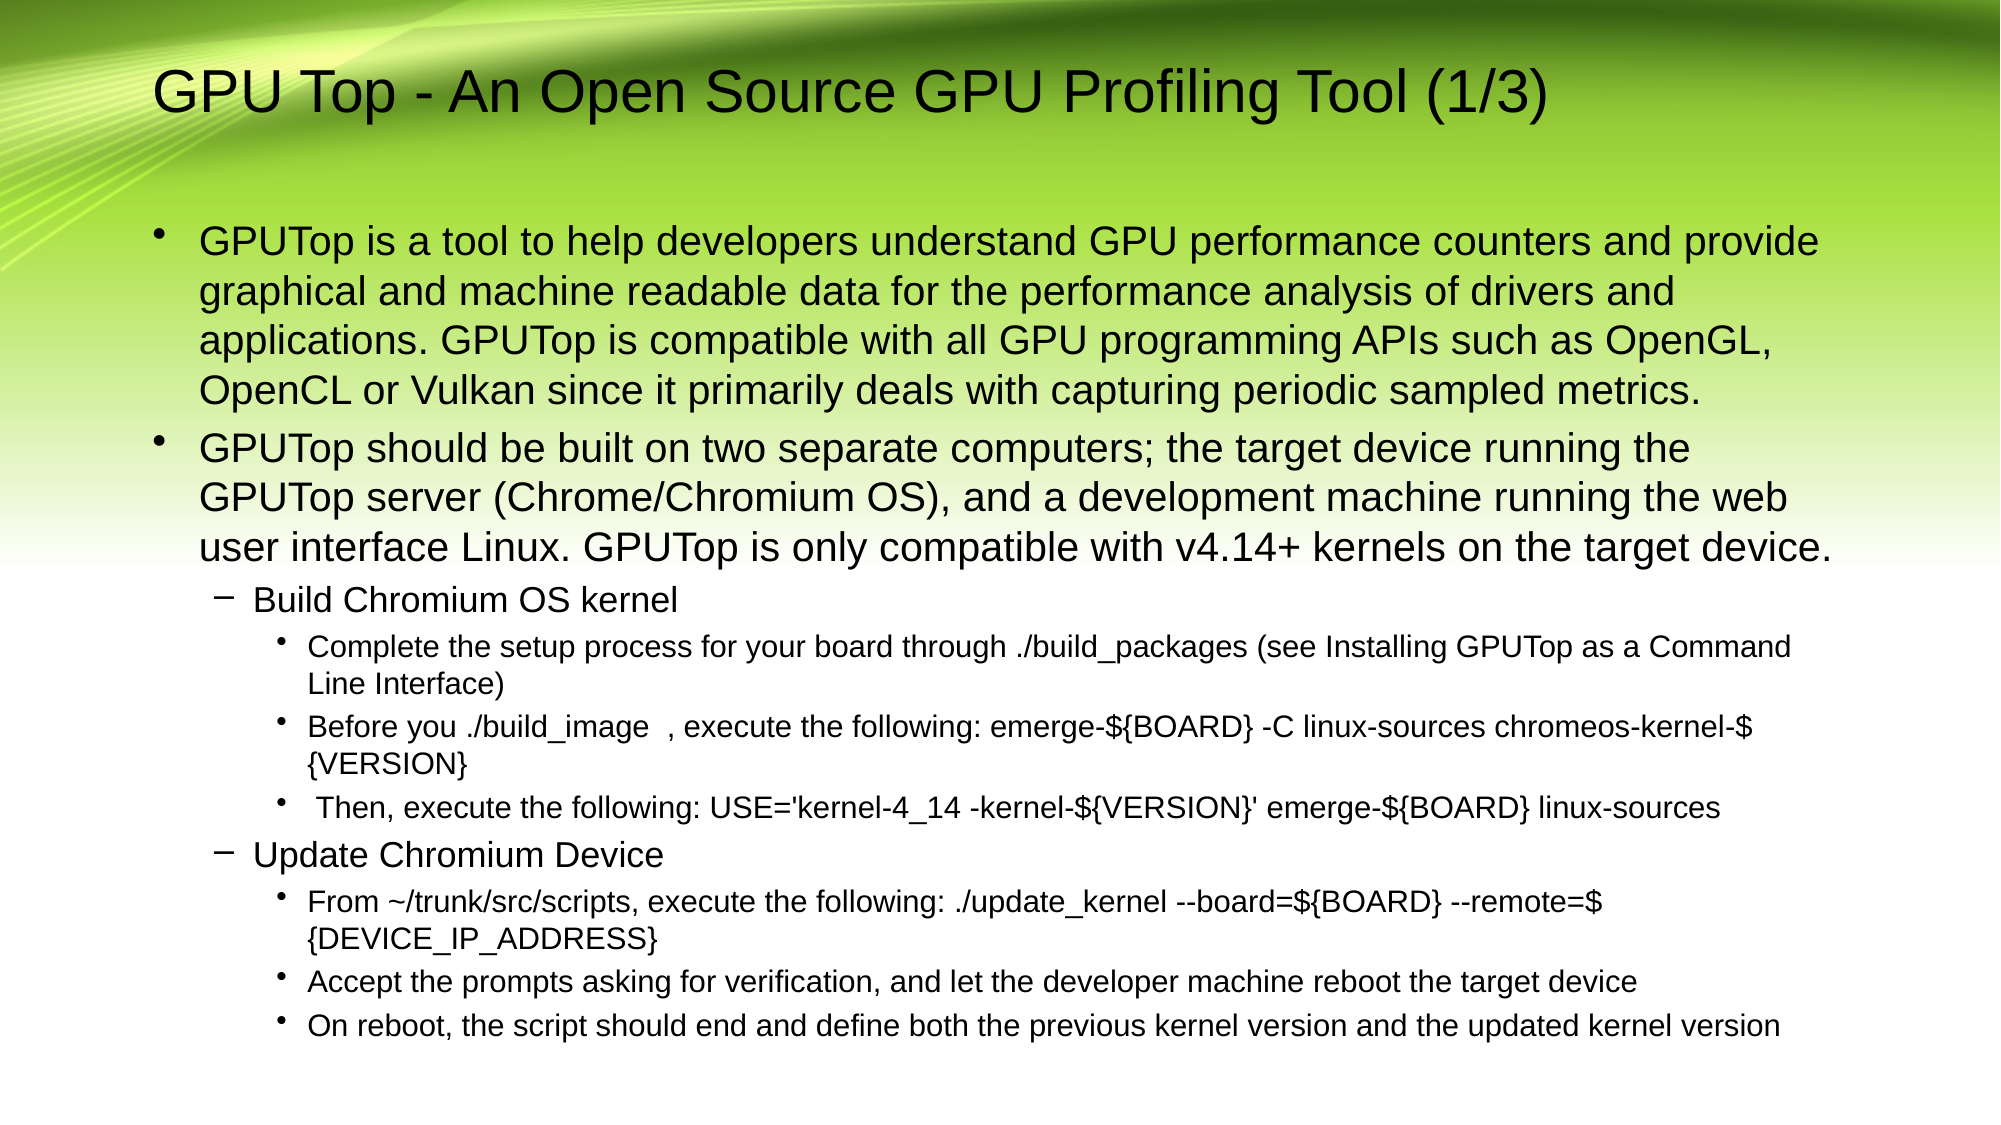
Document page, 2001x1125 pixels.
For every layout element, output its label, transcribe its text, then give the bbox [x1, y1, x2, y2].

list GPUTop is a tool to help developers understand GPU performance counters and provide graphical and machine readable data for the performance analysis of drivers and applications. GPUTop is compatible with all GPU programming APIs such as OpenGL, OpenCL or Vulkan since it primarily deals with capturing periodic sampled metrics. GPUTop should be built on two separate computers; the target device running the GPUTop server (Chrome/Chromium OS), and a development machine running the web user interface Linux. GPUTop is only compatible with v4.14+ kernels on the target device. Build Chromium OS kernel Complete the setup process for your board through ./build_packages (see Installing GPUTop as a Command Line Interface) Before you ./build_image , execute the following: emerge-${BOARD} -C linux-sources chromeos-kernel-${VERSION} Then, execute the following: USE='kernel-4_14 -kernel-${VERSION}' emerge-${BOARD} linux-sources Update Chromium Device From ~/trunk/src/scripts, execute the following: ./update_kernel --board=${BOARD} --remote=${DEVICE_IP_ADDRESS} Accept the prompts asking for verification, and let the developer machine reboot the target device On reboot, the script should end and define both the previous kernel version and the updated kernel version [137, 206, 1863, 1094]
picture [0, 0, 2000, 1125]
title GPU Top - An Open Source GPU Profiling Tool (1/3) [137, 43, 1863, 133]
